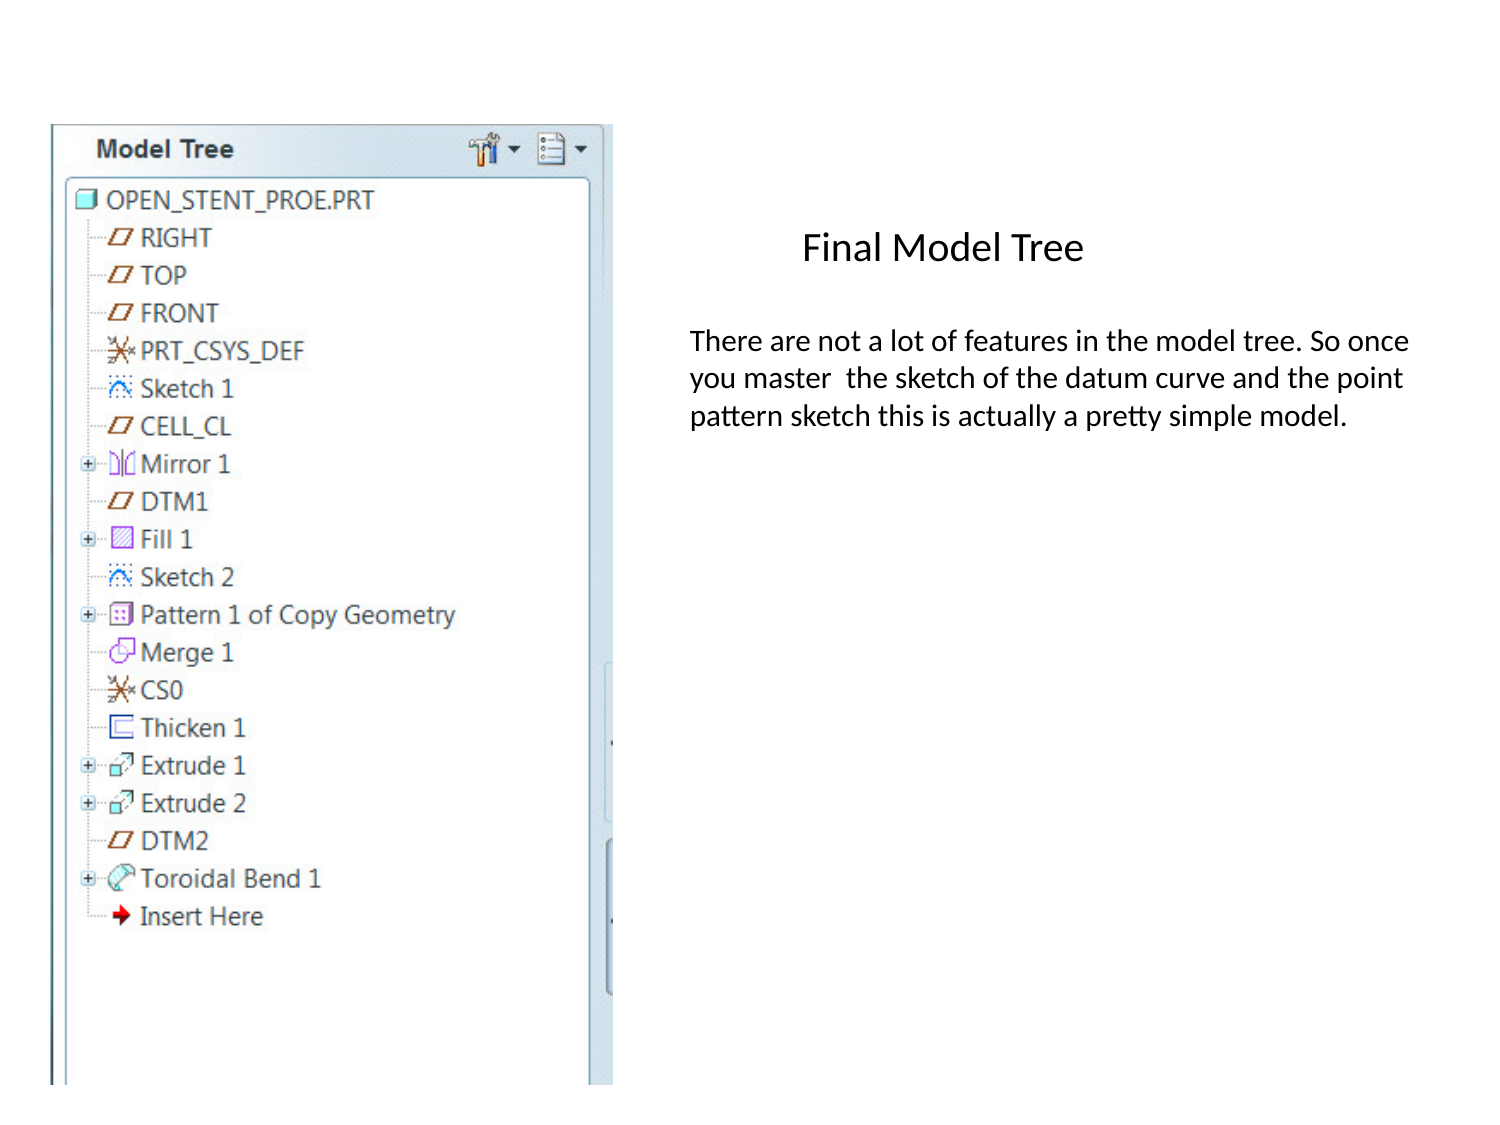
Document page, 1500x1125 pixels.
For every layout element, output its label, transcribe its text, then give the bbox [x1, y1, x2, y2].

picture [49, 124, 613, 1085]
text_box Final Model Tree [787, 212, 1213, 278]
text_box There are not a lot of features in the model tree. So once you master the sketch of the datum curve and the point pattern sketch this is actually a pretty simple model. [675, 312, 1450, 440]
